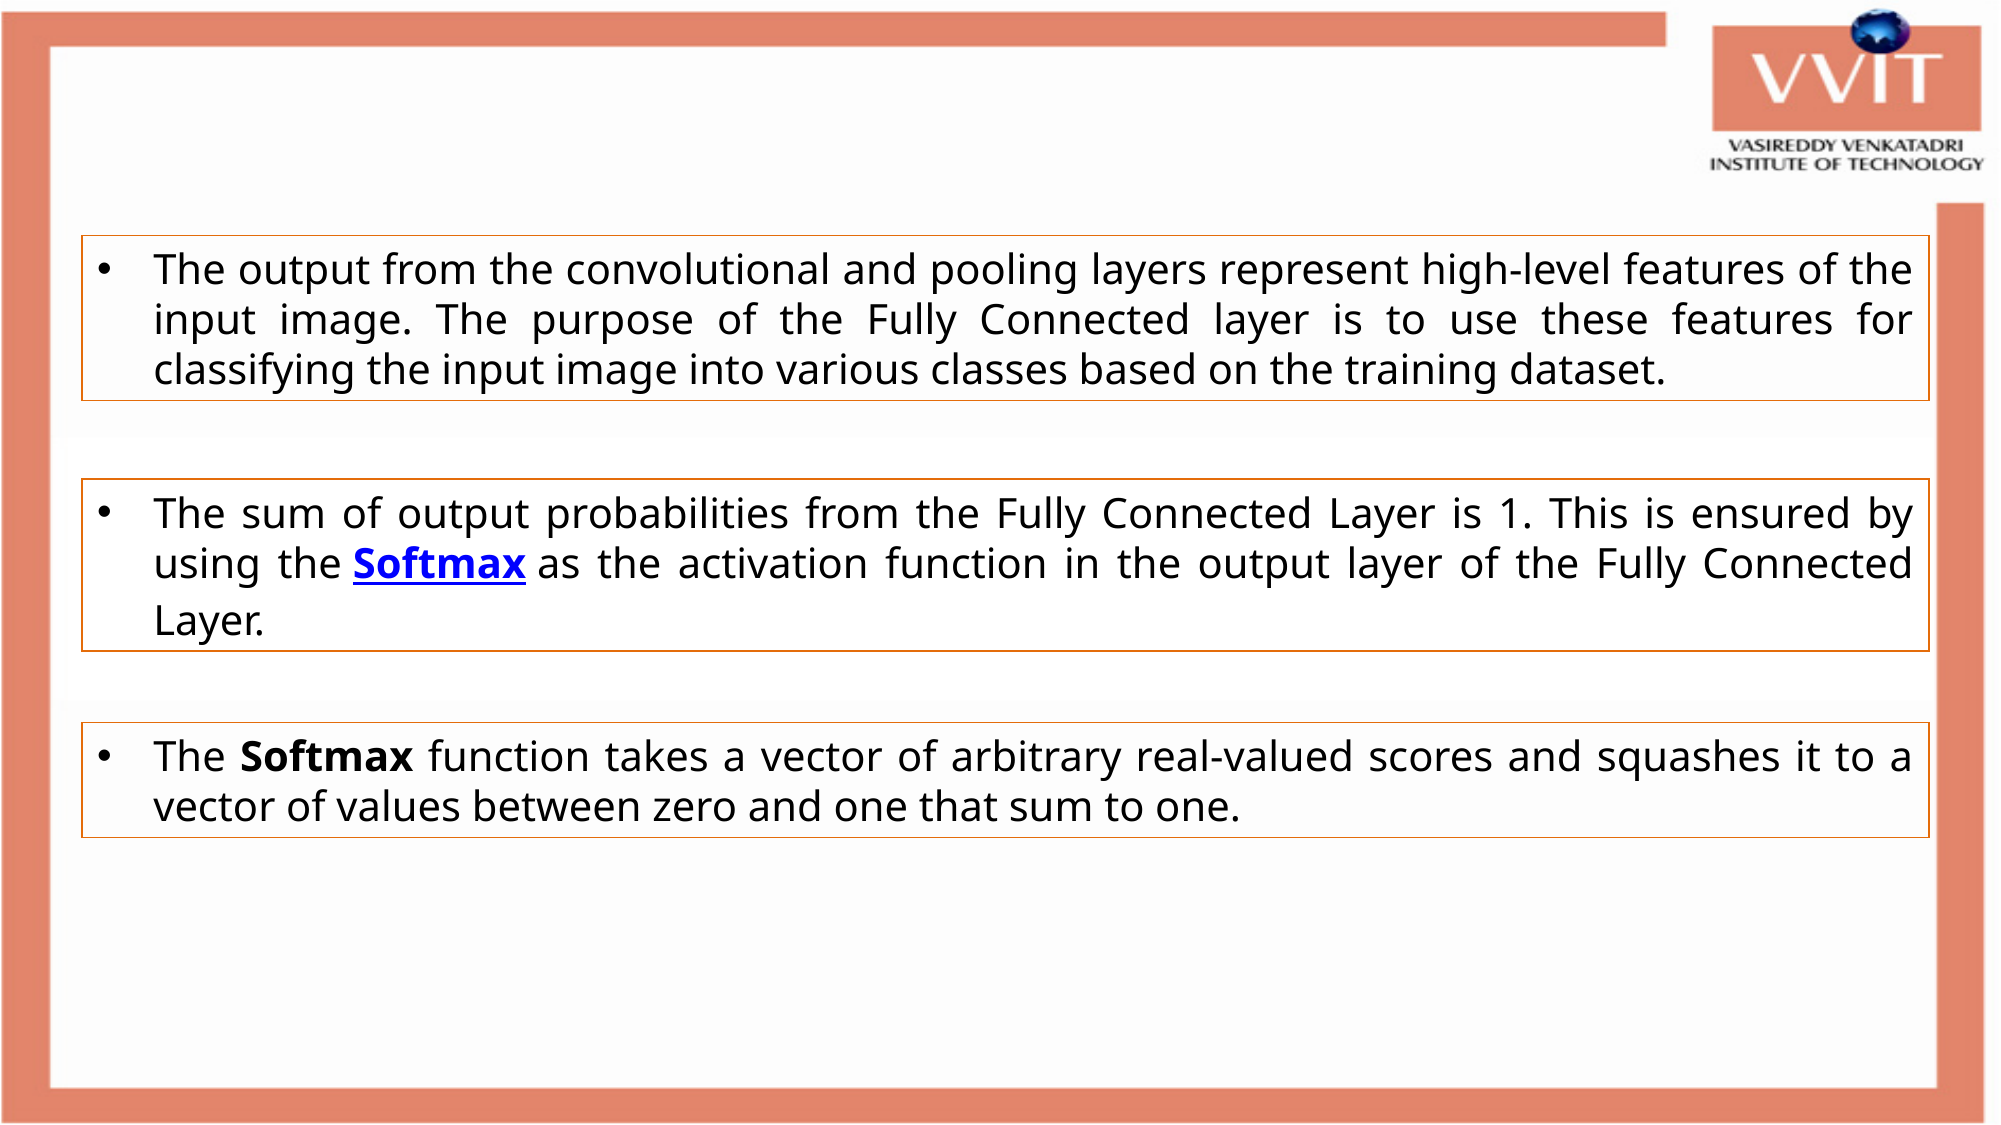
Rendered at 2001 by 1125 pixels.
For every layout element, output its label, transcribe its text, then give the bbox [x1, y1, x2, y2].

picture [0, 0, 2001, 1125]
text_box The Softmax function takes a vector of arbitrary real-valued scores and squashes it to a vector of values between zero and one that sum to one. [82, 722, 1929, 838]
text_box The output from the convolutional and pooling layers represent high-level features of the input image. The purpose of the Fully Connected layer is to use these features for classifying the input image into various classes based on the training dataset. [82, 235, 1929, 401]
text_box The sum of output probabilities from the Fully Connected Layer is 1. This is ensured by using the Softmax as the activation function in the output layer of the Fully Connected Layer. [82, 479, 1929, 651]
